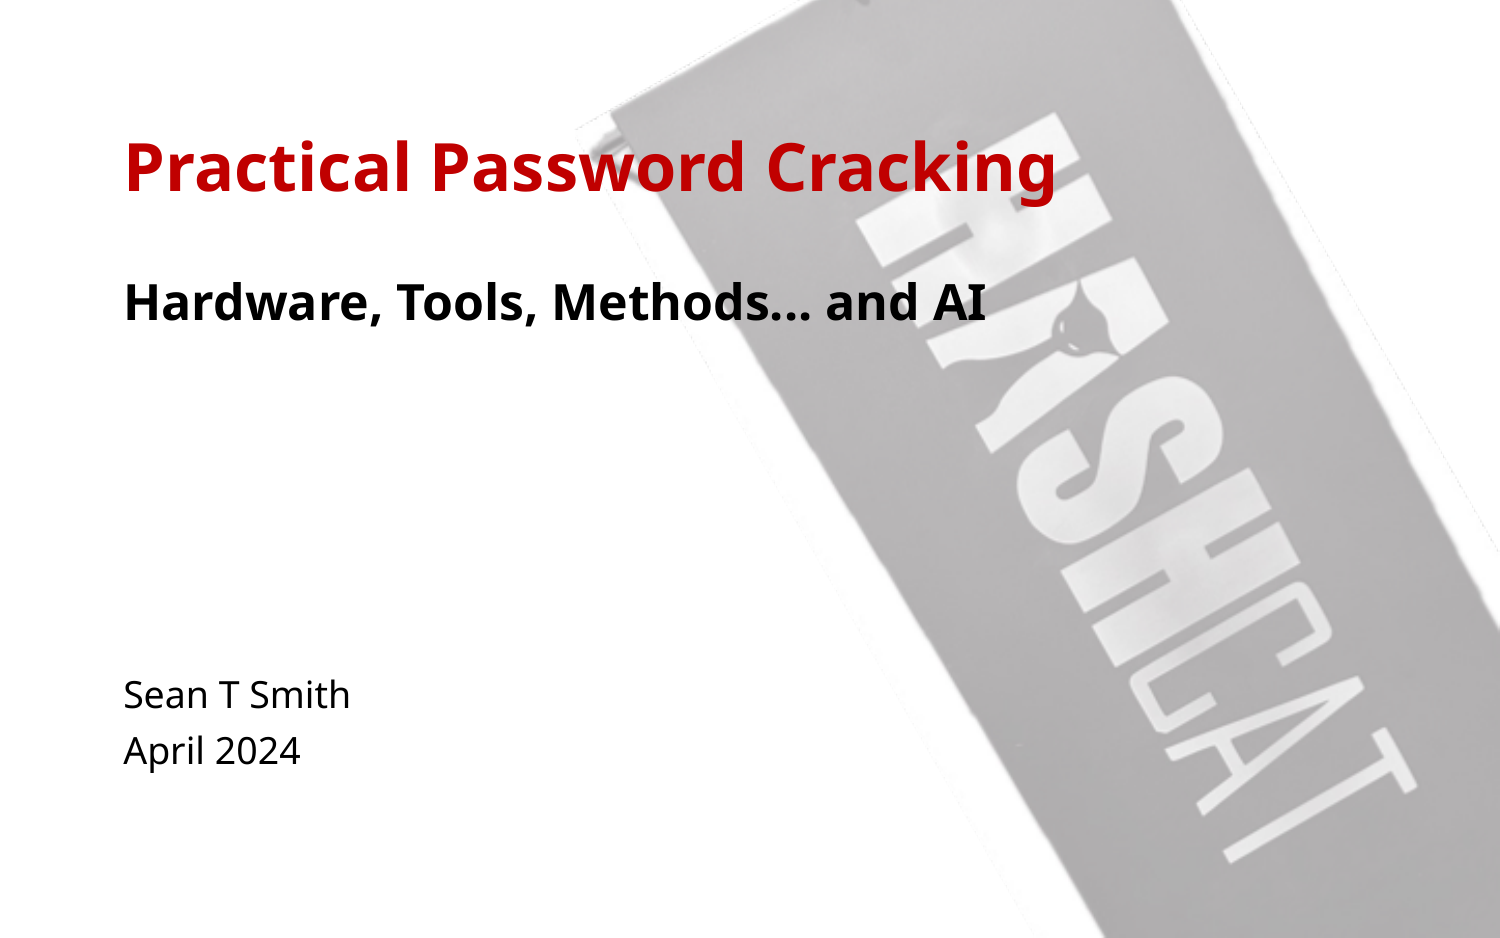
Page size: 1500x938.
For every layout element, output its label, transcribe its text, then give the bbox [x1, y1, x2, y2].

subtitle Sean T Smith April 2024 [108, 585, 574, 780]
picture [574, 0, 1500, 938]
title Practical Password Cracking Hardware, Tools, Methods... and AI [108, 125, 574, 573]
